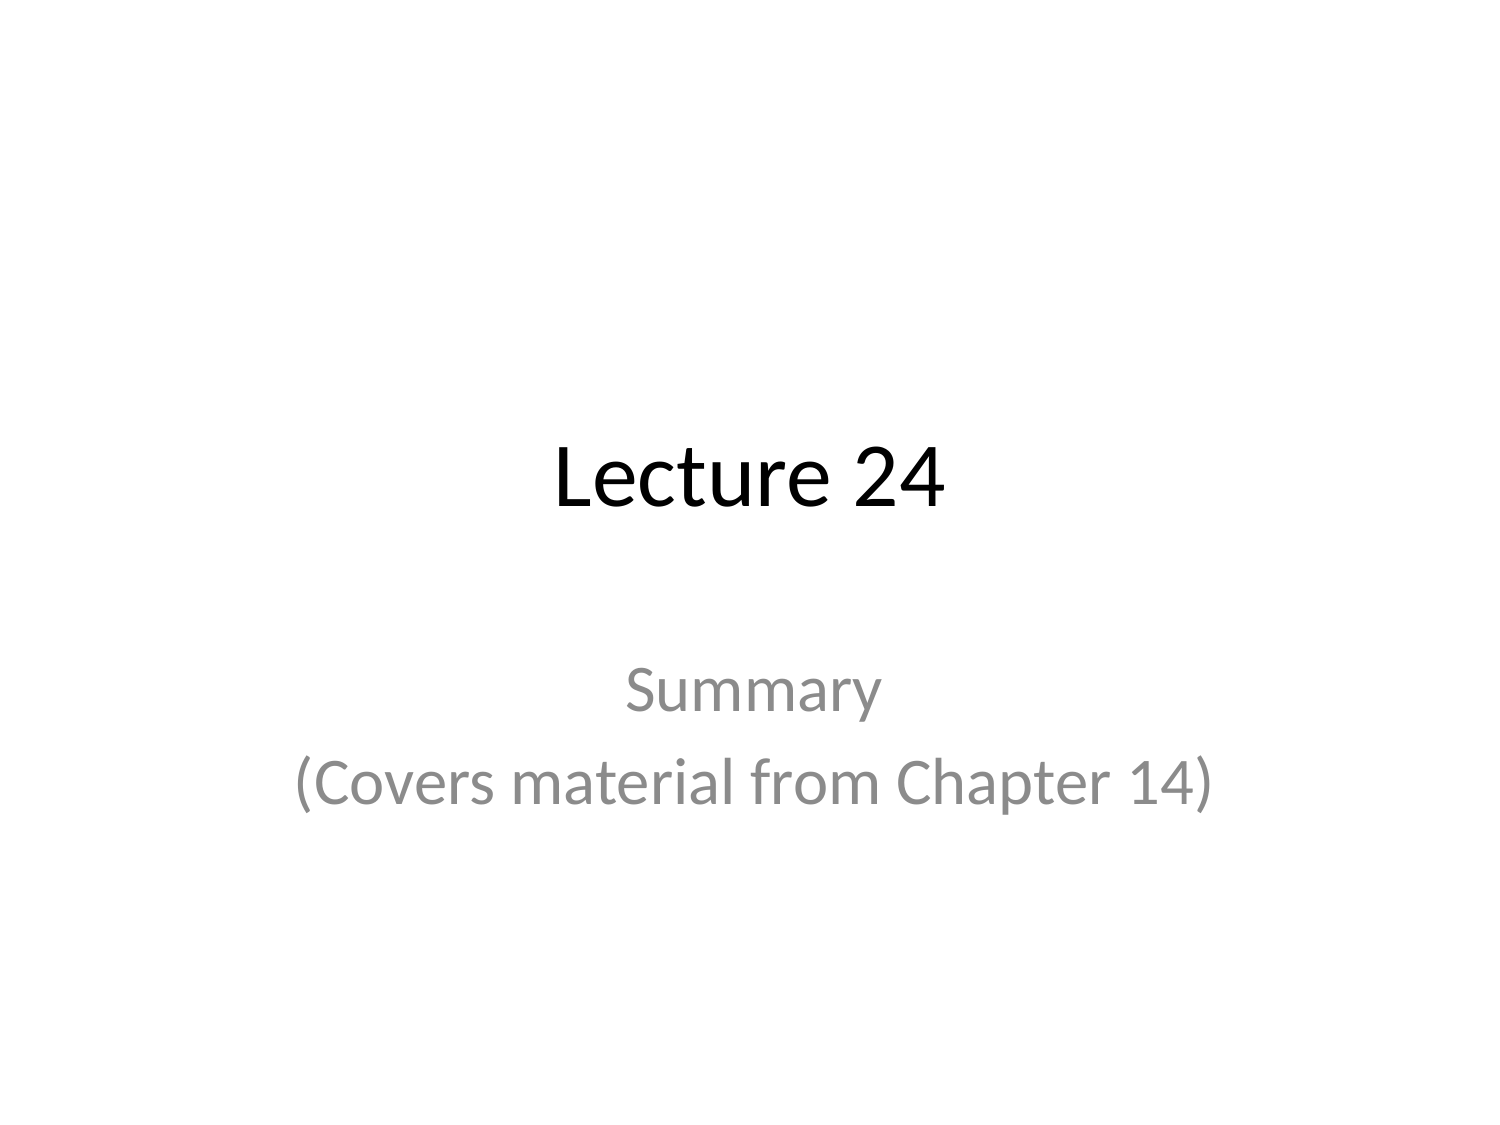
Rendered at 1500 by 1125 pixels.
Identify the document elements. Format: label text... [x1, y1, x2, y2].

subtitle Summary (Covers material from Chapter 14) [94, 637, 1415, 925]
title Lecture 24 [112, 349, 1388, 591]
